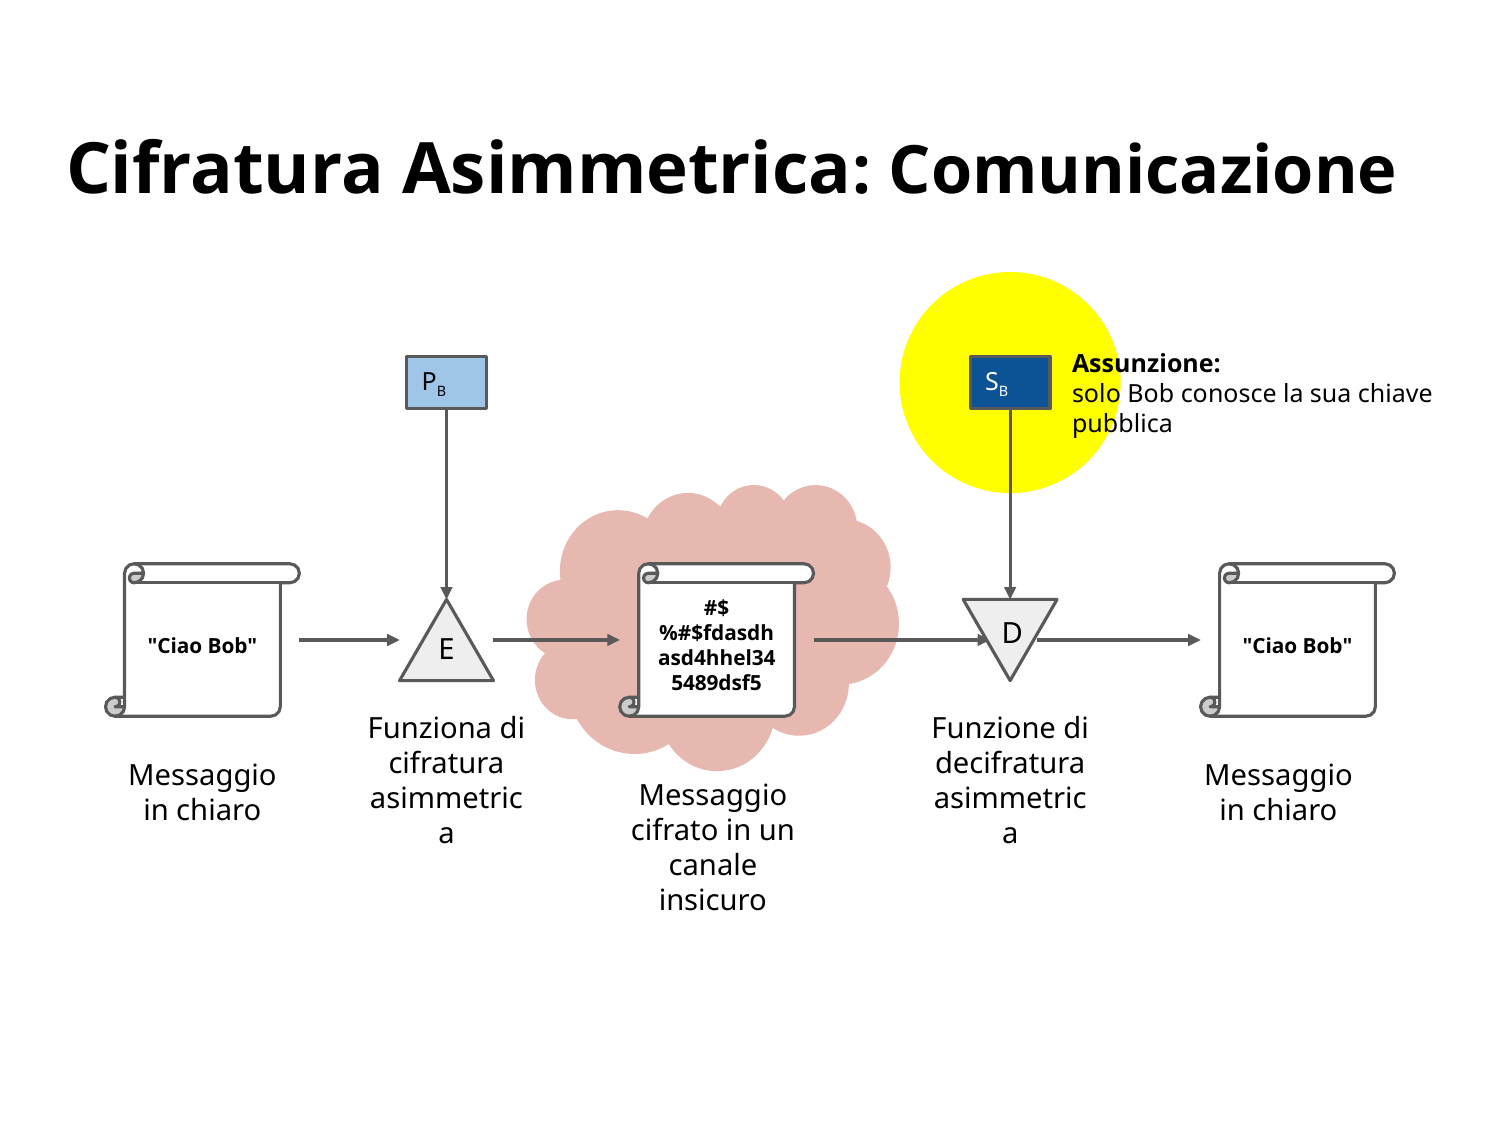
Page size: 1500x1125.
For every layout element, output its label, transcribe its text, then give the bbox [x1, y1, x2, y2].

text_box Funzione di decifratura asimmetrica [912, 746, 1108, 812]
text_box [526, 484, 899, 639]
text_box E [399, 602, 494, 681]
text_box [534, 647, 895, 772]
text_box #$%#$fdasdhasd4hhel345489dsf5 [619, 563, 814, 717]
text_box D [963, 599, 1058, 681]
text_box "Ciao Bob" [1200, 563, 1395, 717]
text_box Funziona di cifratura asimmetrica [348, 746, 545, 812]
text_box Messaggio cifrato in un canale insicuro [615, 824, 811, 868]
title Cifratura Asimmetrica: Comunicazione [51, 97, 1449, 223]
text_box PB [406, 356, 487, 409]
text_box "Ciao Bob" [105, 563, 300, 717]
text_box [899, 272, 1113, 493]
text_box Messaggio in chiaro [104, 770, 301, 813]
text_box Messaggio in chiaro [1180, 770, 1377, 813]
text_box Assunzione: solo Bob conosce la sua chiave pubblica [1057, 341, 1500, 443]
text_box SB [970, 356, 1051, 409]
